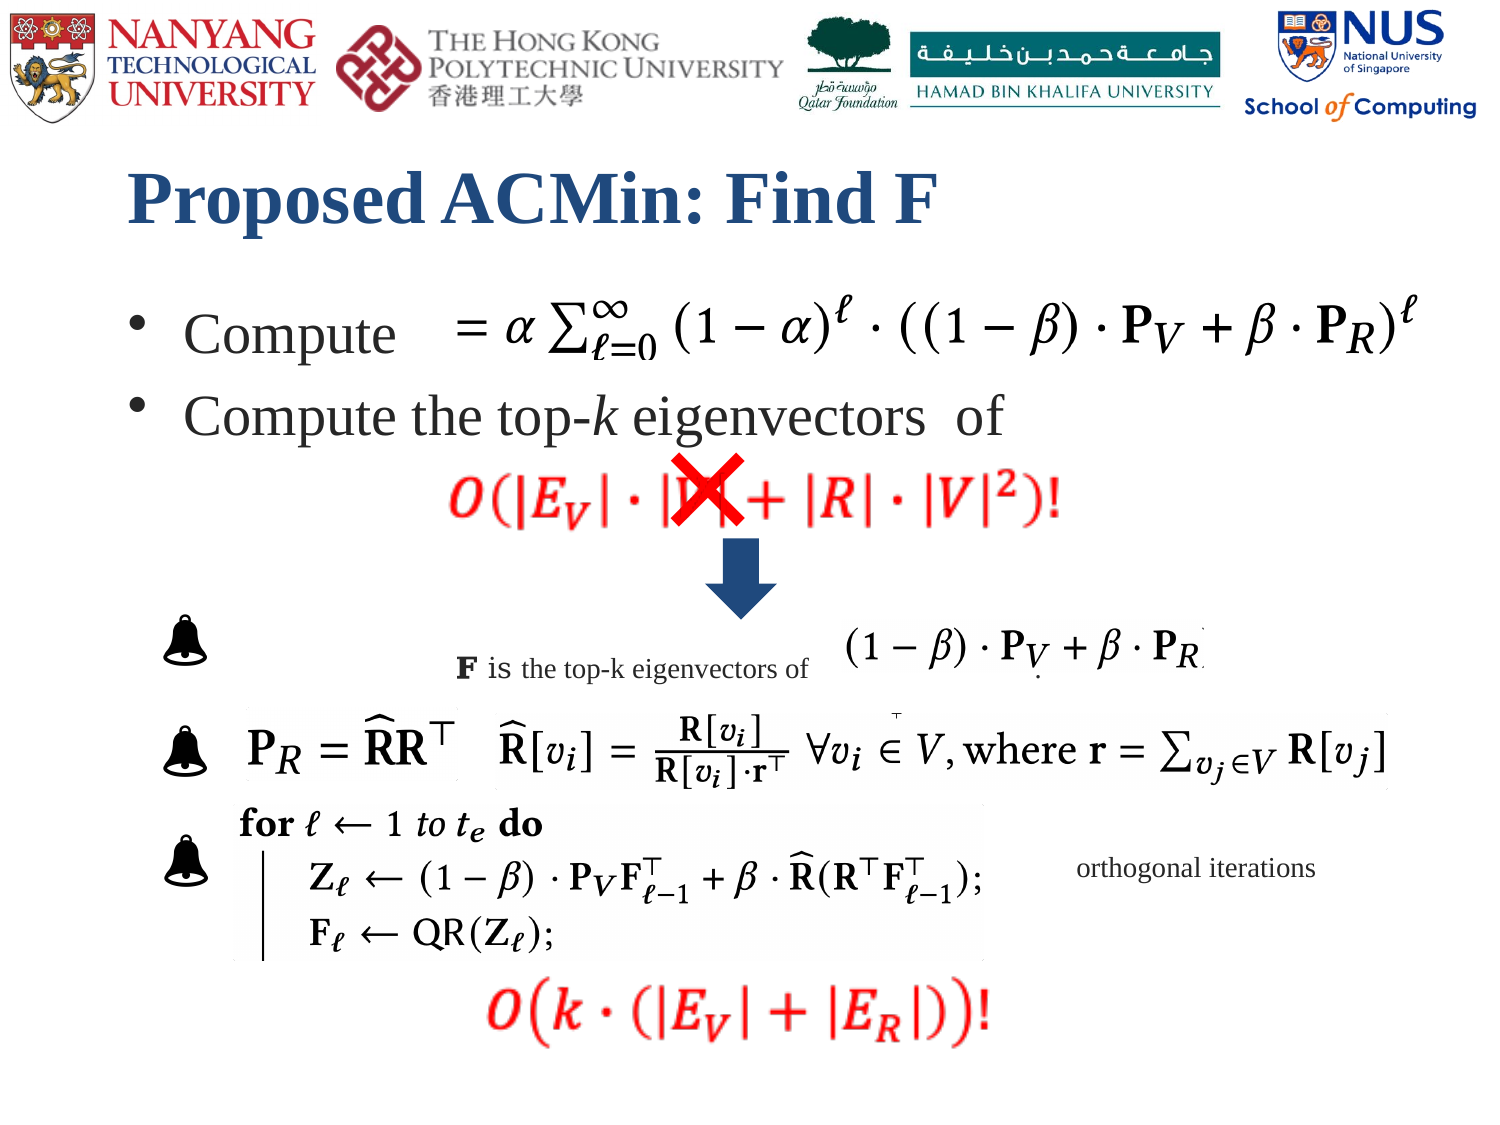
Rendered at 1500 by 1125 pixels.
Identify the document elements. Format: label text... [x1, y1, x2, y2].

picture [1084, 290, 1429, 360]
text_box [155, 803, 1353, 961]
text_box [416, 178, 1084, 547]
picture [467, 971, 1015, 1053]
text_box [0, 0, 1489, 130]
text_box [154, 607, 1277, 685]
title Proposed ACMin: Find F [112, 137, 1388, 288]
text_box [154, 707, 1388, 790]
text_box [704, 555, 777, 606]
